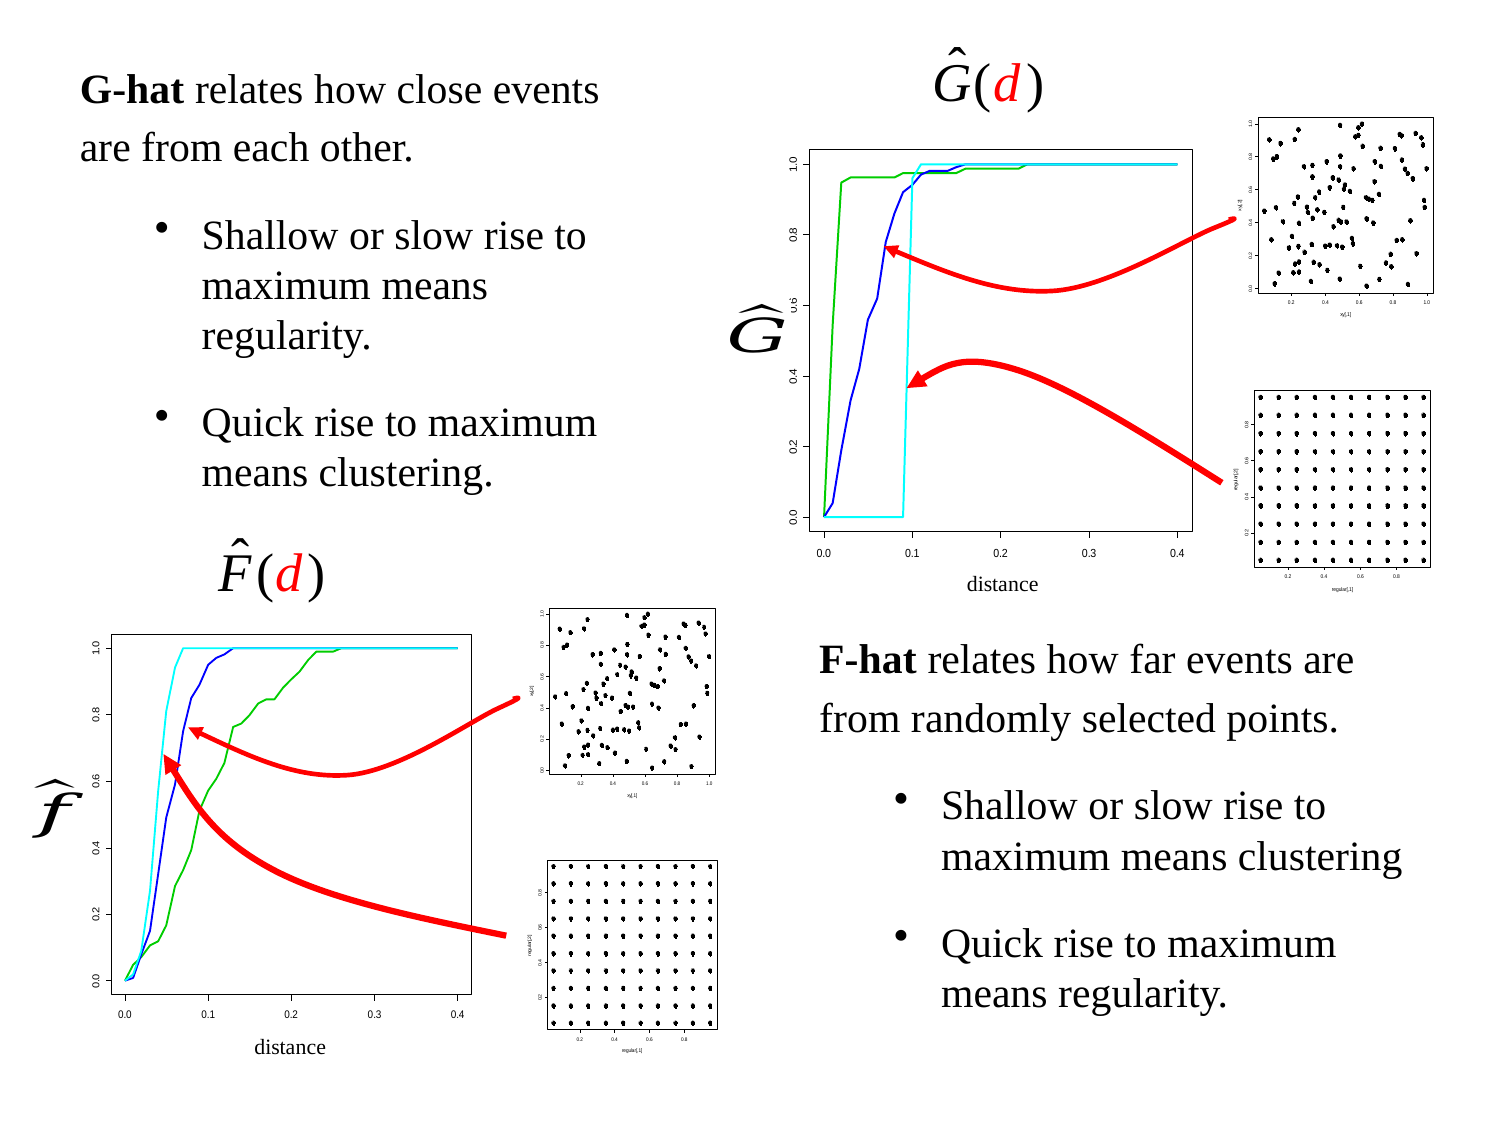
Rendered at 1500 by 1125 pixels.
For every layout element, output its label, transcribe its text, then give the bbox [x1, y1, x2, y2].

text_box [760, 37, 1446, 601]
text_box F-hat relates how far events are from randomly selected points. Shallow or slow rise to maximum means clustering Quick rise to maximum means regularity. [804, 624, 1436, 1025]
text_box G-hat relates how close events are from each other. Shallow or slow rise to maximum means regularity. Quick rise to maximum means clustering. [65, 54, 683, 460]
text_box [65, 527, 729, 1061]
